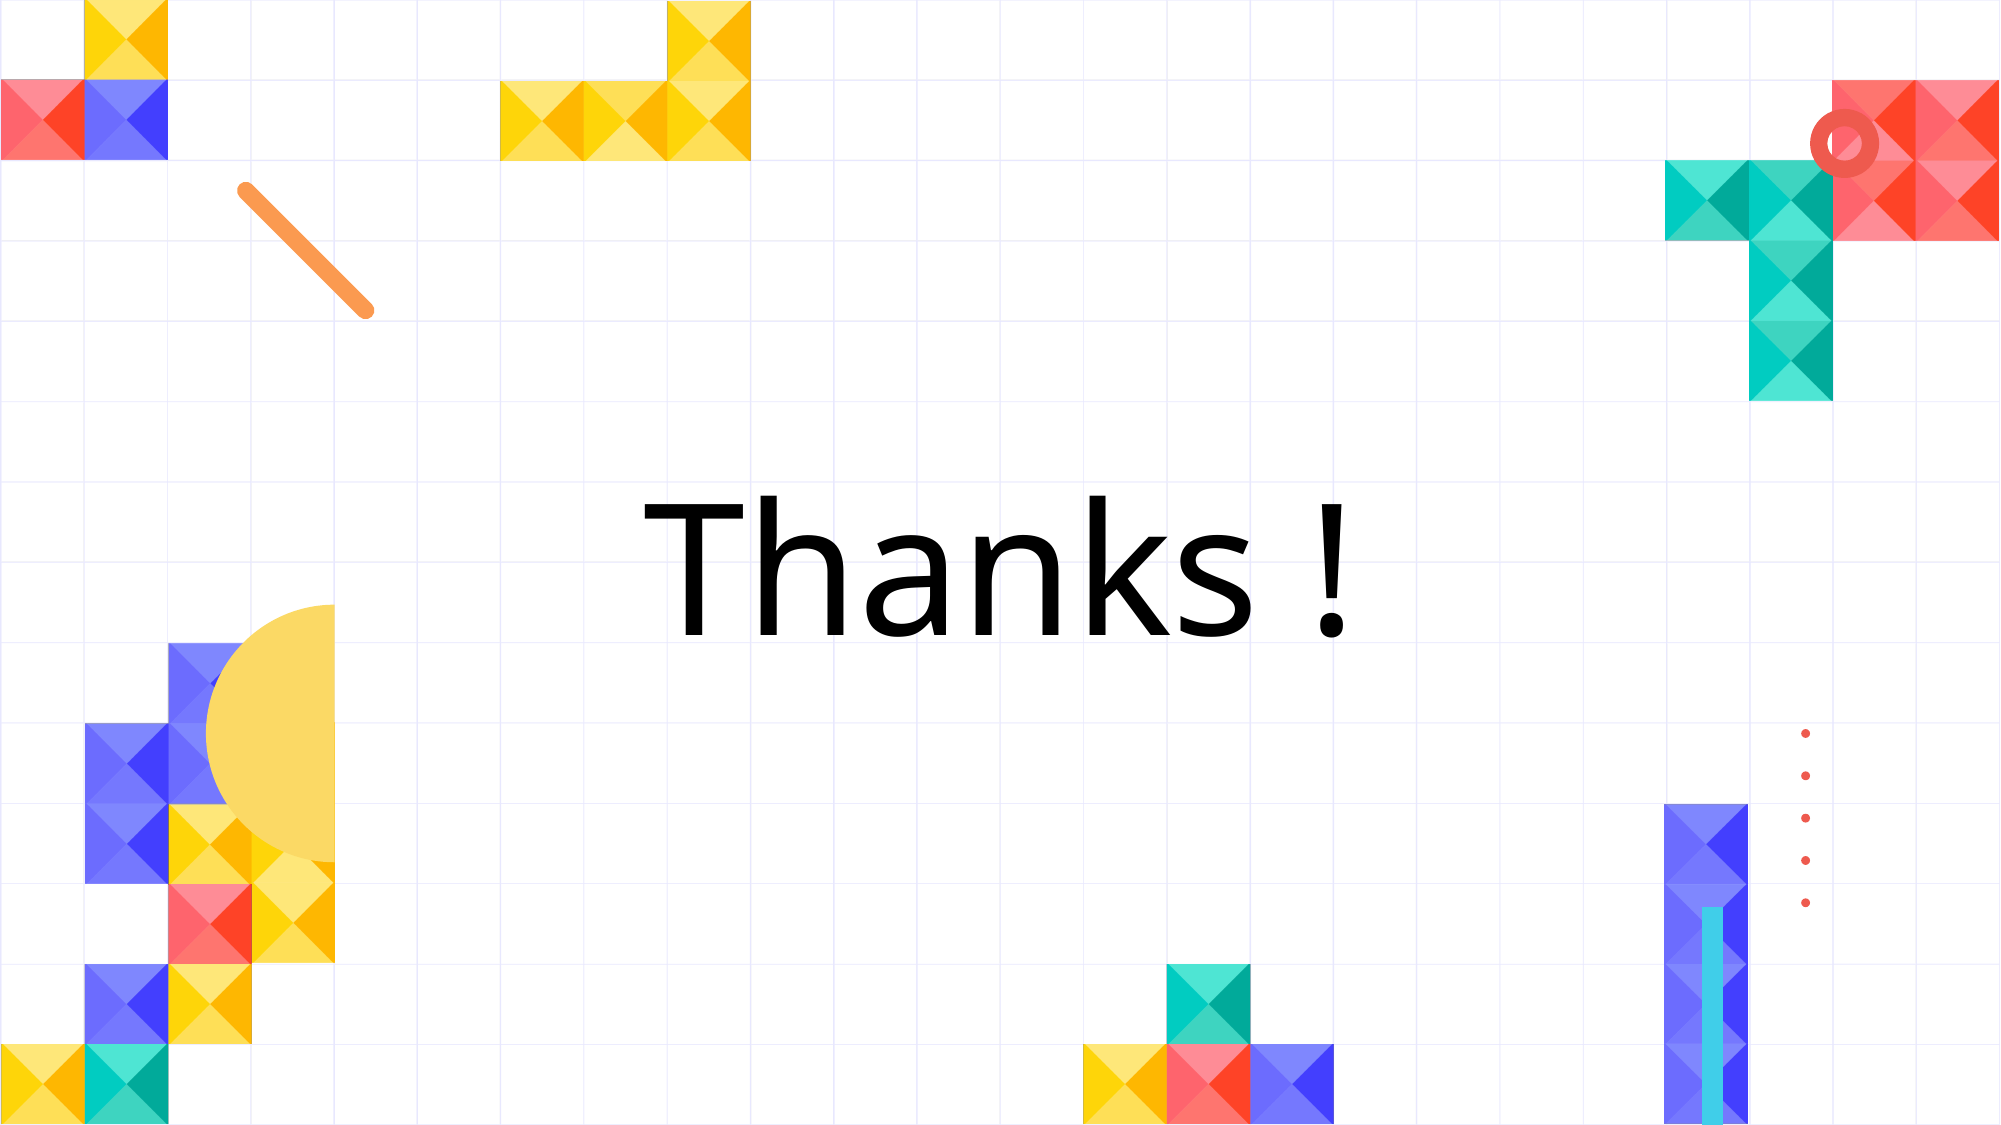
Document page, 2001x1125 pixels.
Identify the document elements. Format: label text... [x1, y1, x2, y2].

picture [0, 0, 2000, 1125]
text_box Thanks ! [585, 445, 1415, 680]
